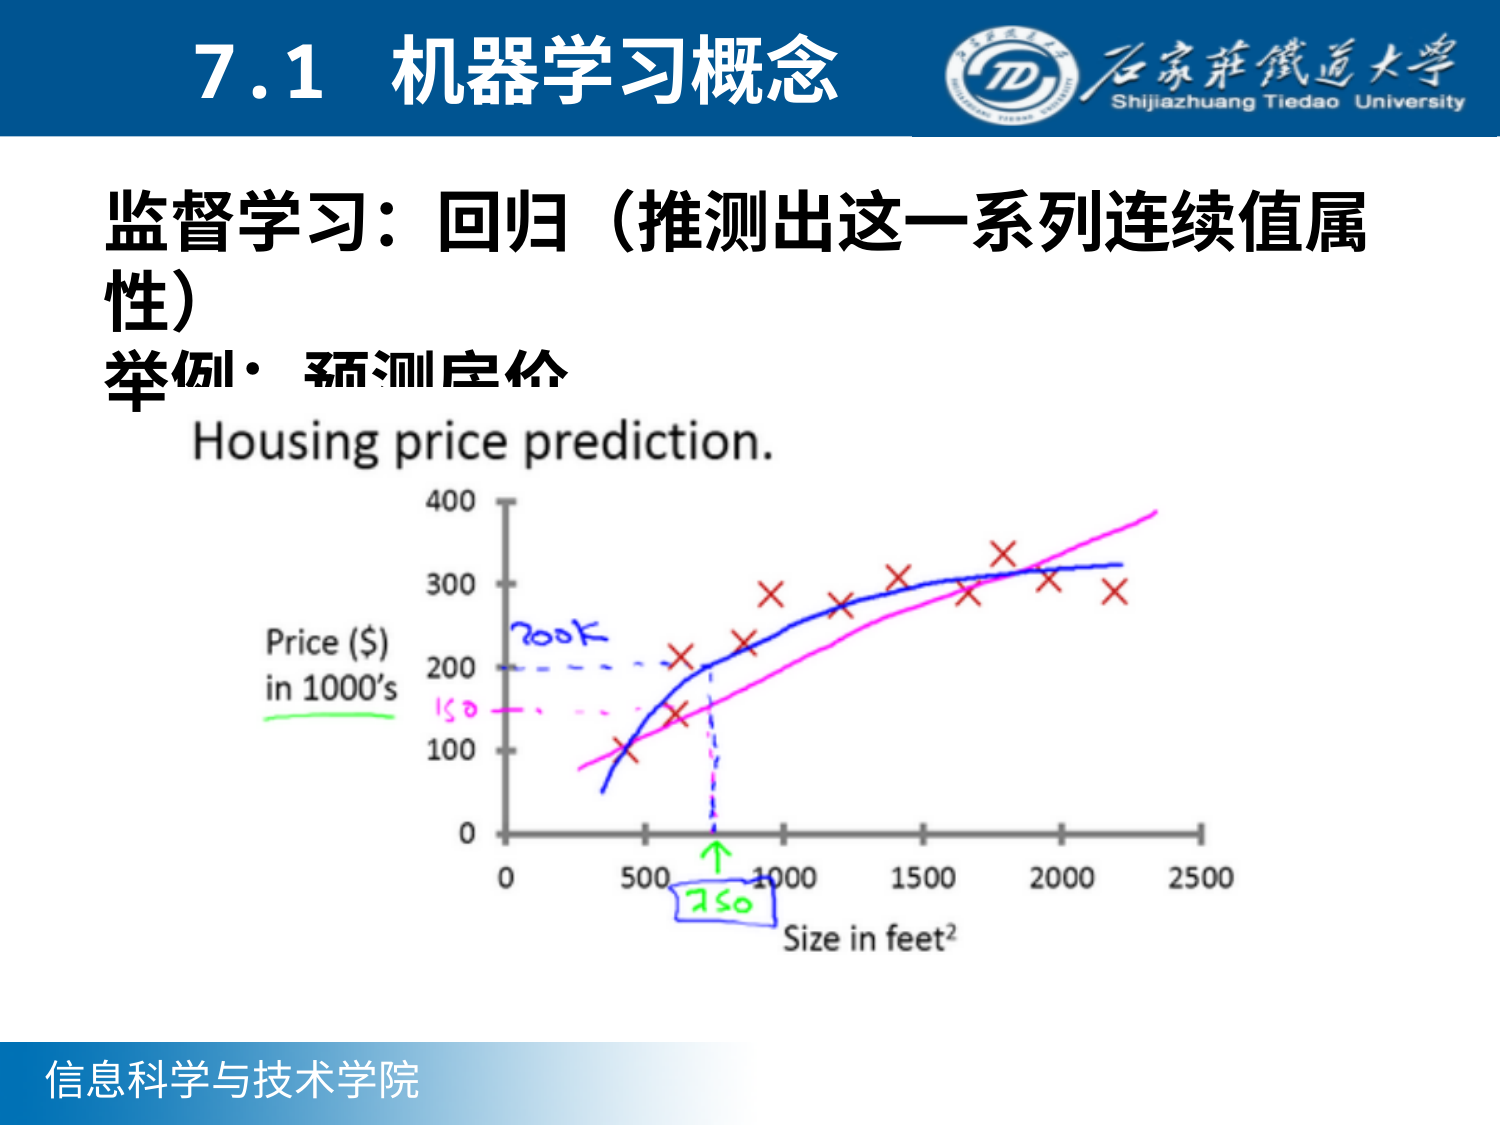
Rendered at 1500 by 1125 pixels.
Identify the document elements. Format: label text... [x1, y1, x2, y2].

text_box 监督学习：回归（推测出这一系列连续值属性） 举例：预测房价 [88, 172, 1459, 873]
picture [170, 387, 1267, 955]
picture [0, 1042, 1500, 1125]
title 7.1 机器学习概念 [0, 0, 1034, 138]
picture [1034, 0, 1497, 137]
